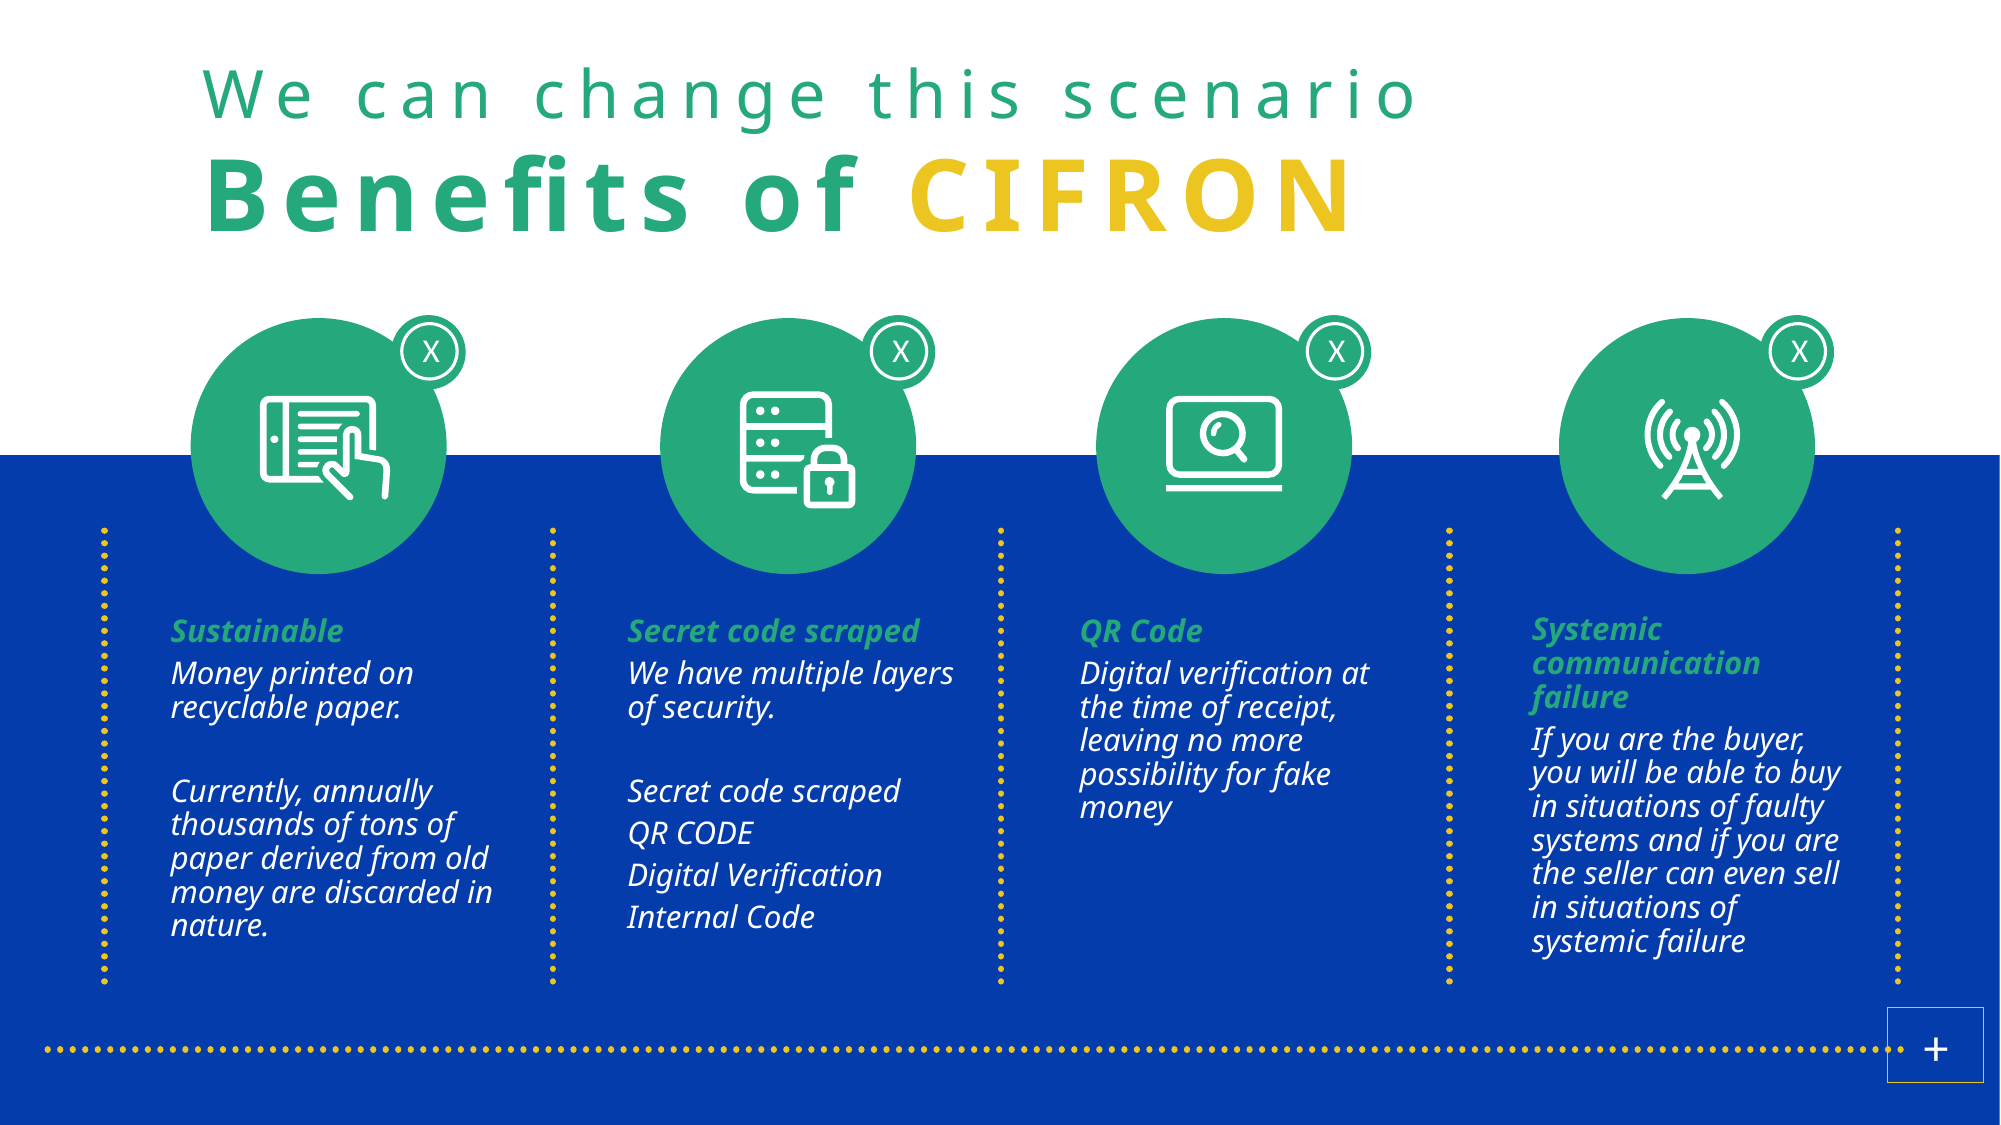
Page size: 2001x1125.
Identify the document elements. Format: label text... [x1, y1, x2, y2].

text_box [45, 1007, 1984, 1084]
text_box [259, 395, 391, 501]
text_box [660, 314, 955, 574]
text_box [1644, 398, 1740, 500]
text_box Sustainable Money printed on recyclable paper. Currently, annually thousands of tons of paper derived from old money are discarded in nature. [155, 608, 513, 951]
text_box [190, 314, 485, 574]
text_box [1166, 395, 1283, 492]
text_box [1096, 314, 1391, 574]
text_box [0, 454, 2000, 1125]
text_box Systemic communication failure If you are the buyer, you will be able to buy in situations of faulty systems and if you are the seller can even sell in situations of systemic failure [1517, 606, 1874, 967]
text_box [739, 391, 856, 509]
text_box QR Code Digital verification at the time of receipt, leaving no more possibility for fake money [1064, 608, 1422, 834]
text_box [1558, 314, 1854, 574]
text_box We can change this scenario Benefits of CIFRON [188, 44, 1433, 260]
text_box Secret code scraped We have multiple layers of security. Secret code scraped QR CODE Digital Verification Internal Code [612, 608, 970, 943]
